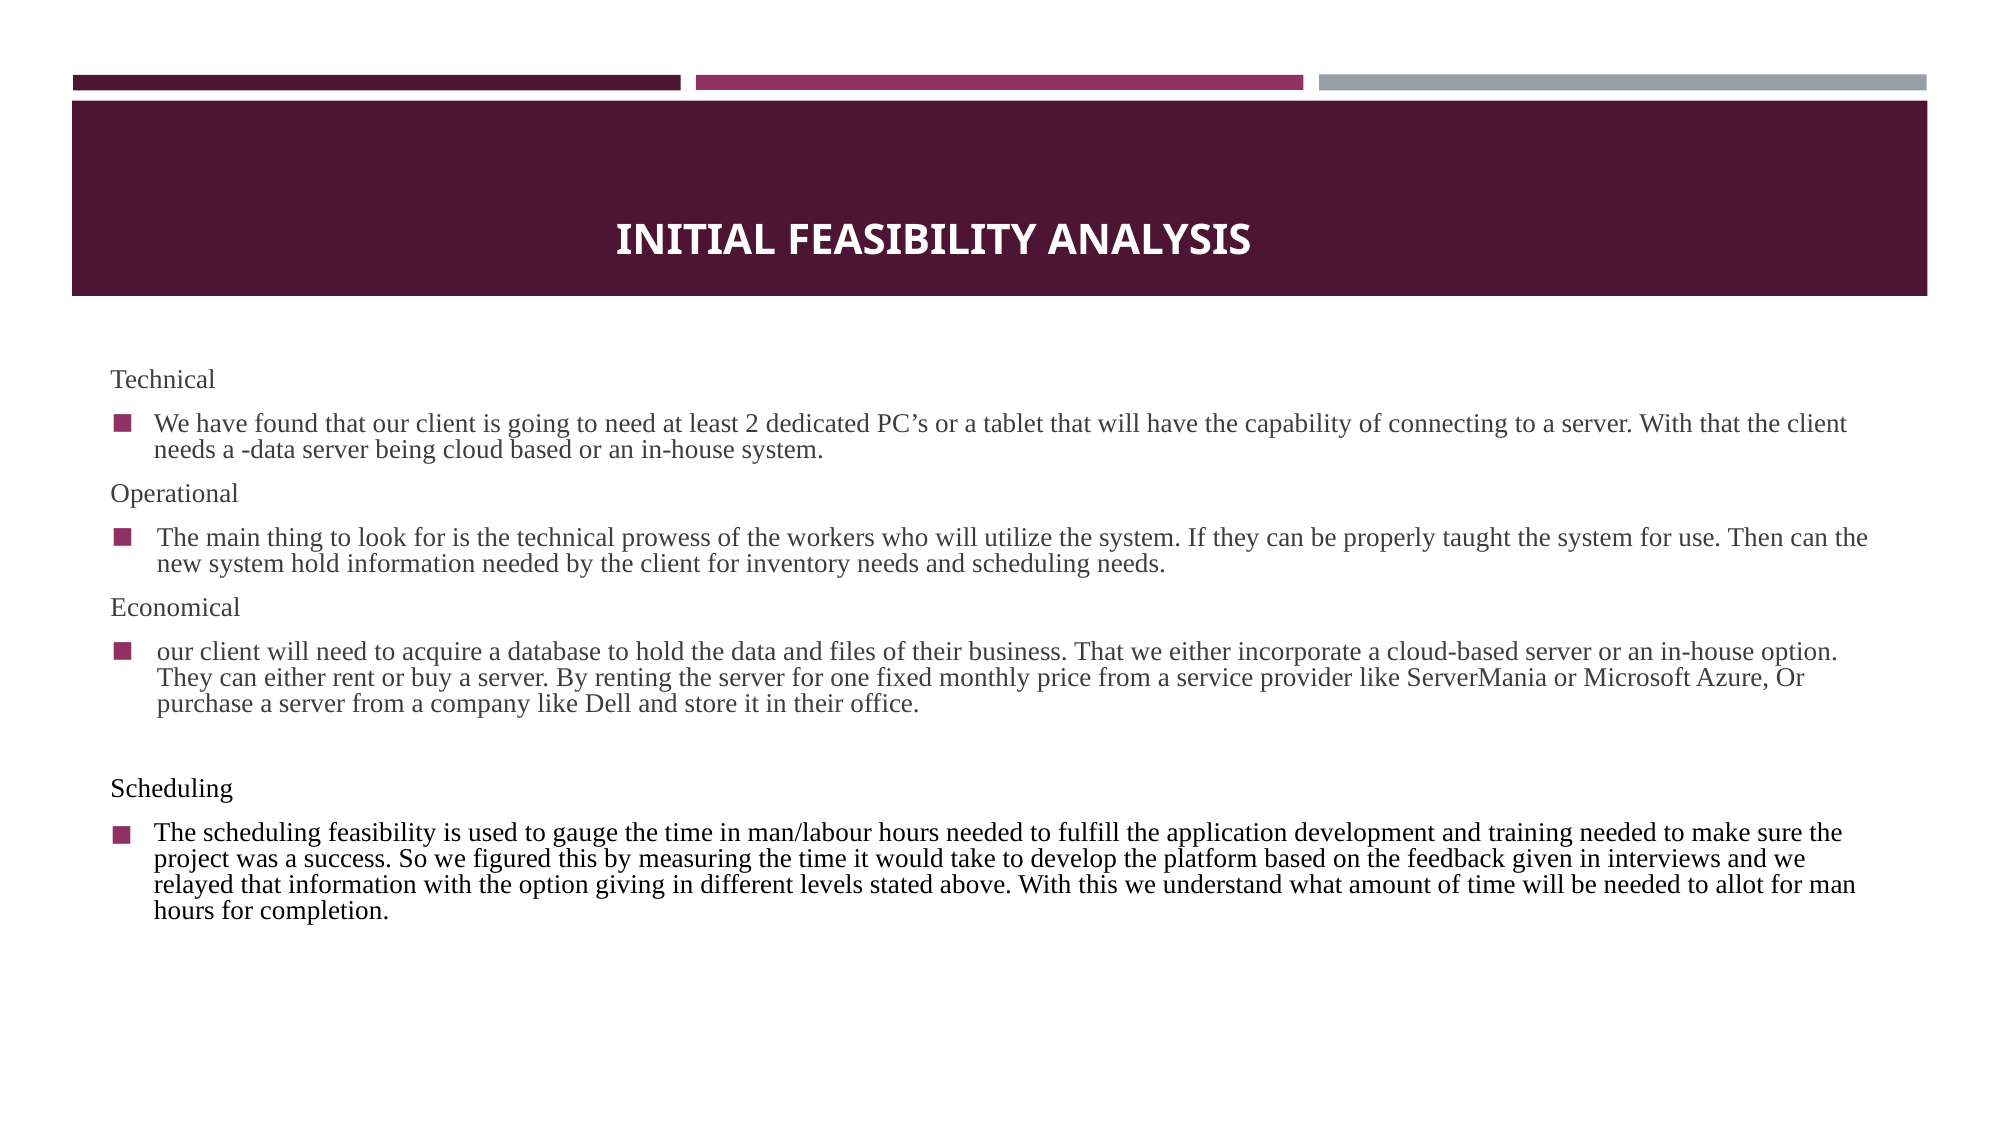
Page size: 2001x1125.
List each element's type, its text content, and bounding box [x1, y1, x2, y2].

list Technical We have found that our client is going to need at least 2 dedicated PC’s or a tablet that will have the capability of connecting to a server. With that the client needs a -data server being cloud based or an in-house system. Operational The main thing to look for is the technical prowess of the workers who will utilize the system. If they can be properly taught the system for use. Then can the new system hold information needed by the client for inventory needs and scheduling needs. Economical our client will need to acquire a database to hold the data and files of their business. That we either incorporate a cloud-based server or an in-house option. They can either rent or buy a server. By renting the server for one fixed monthly price from a service provider like ServerMania or Microsoft Azure, Or purchase a server from a company like Dell and store it in their office. Scheduling The scheduling feasibility is used to gauge the time in man/labour hours needed to fulfill the application development and training needed to make sure the project was a success. So we figured this by measuring the time it would take to develop the platform based on the feedback given in interviews and we relayed that information with the option giving in different levels stated above. With this we understand what amount of time will be needed to allot for man hours for completion. [95, 357, 1905, 962]
title INITIAL FEASIBILITY ANALYSIS [29, 205, 1839, 372]
